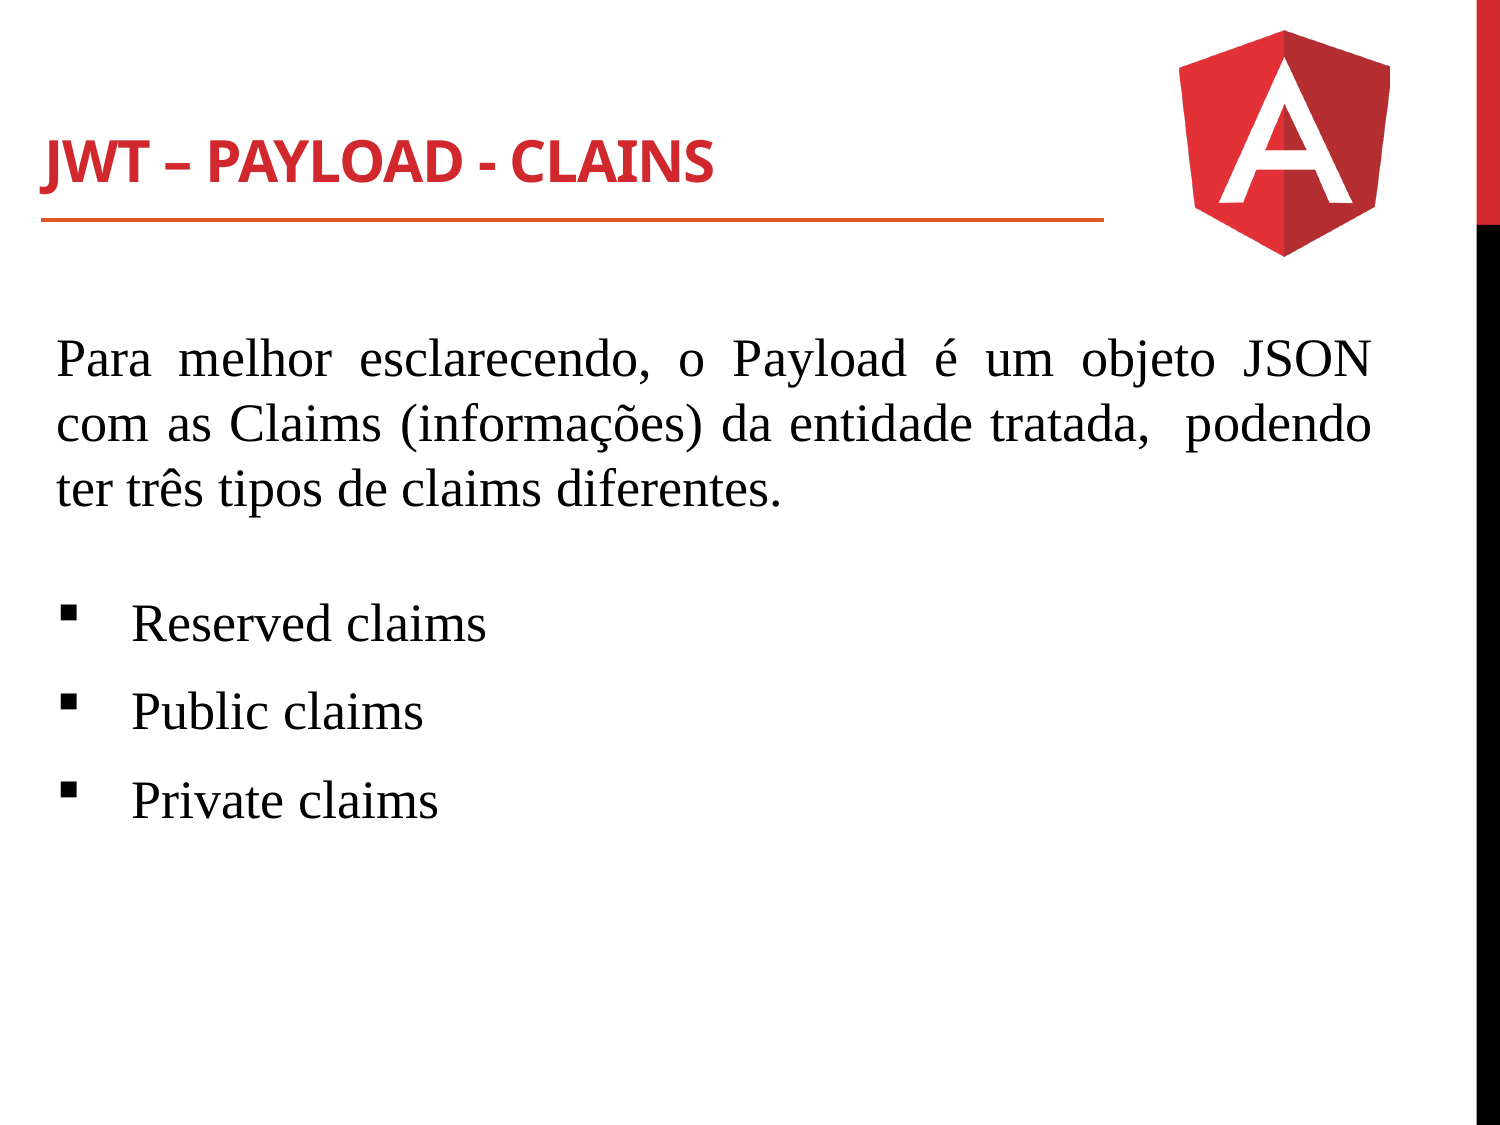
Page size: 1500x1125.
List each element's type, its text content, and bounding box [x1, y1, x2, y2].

list Para melhor esclarecendo, o Payload é um objeto JSON com as Claims (informações) da entidade tratada, podendo ter três tipos de claims diferentes. Reserved claims Public claims Private claims [41, 314, 1390, 1000]
picture [1173, 25, 1391, 262]
title Jwt – payload - clains [29, 53, 1172, 202]
